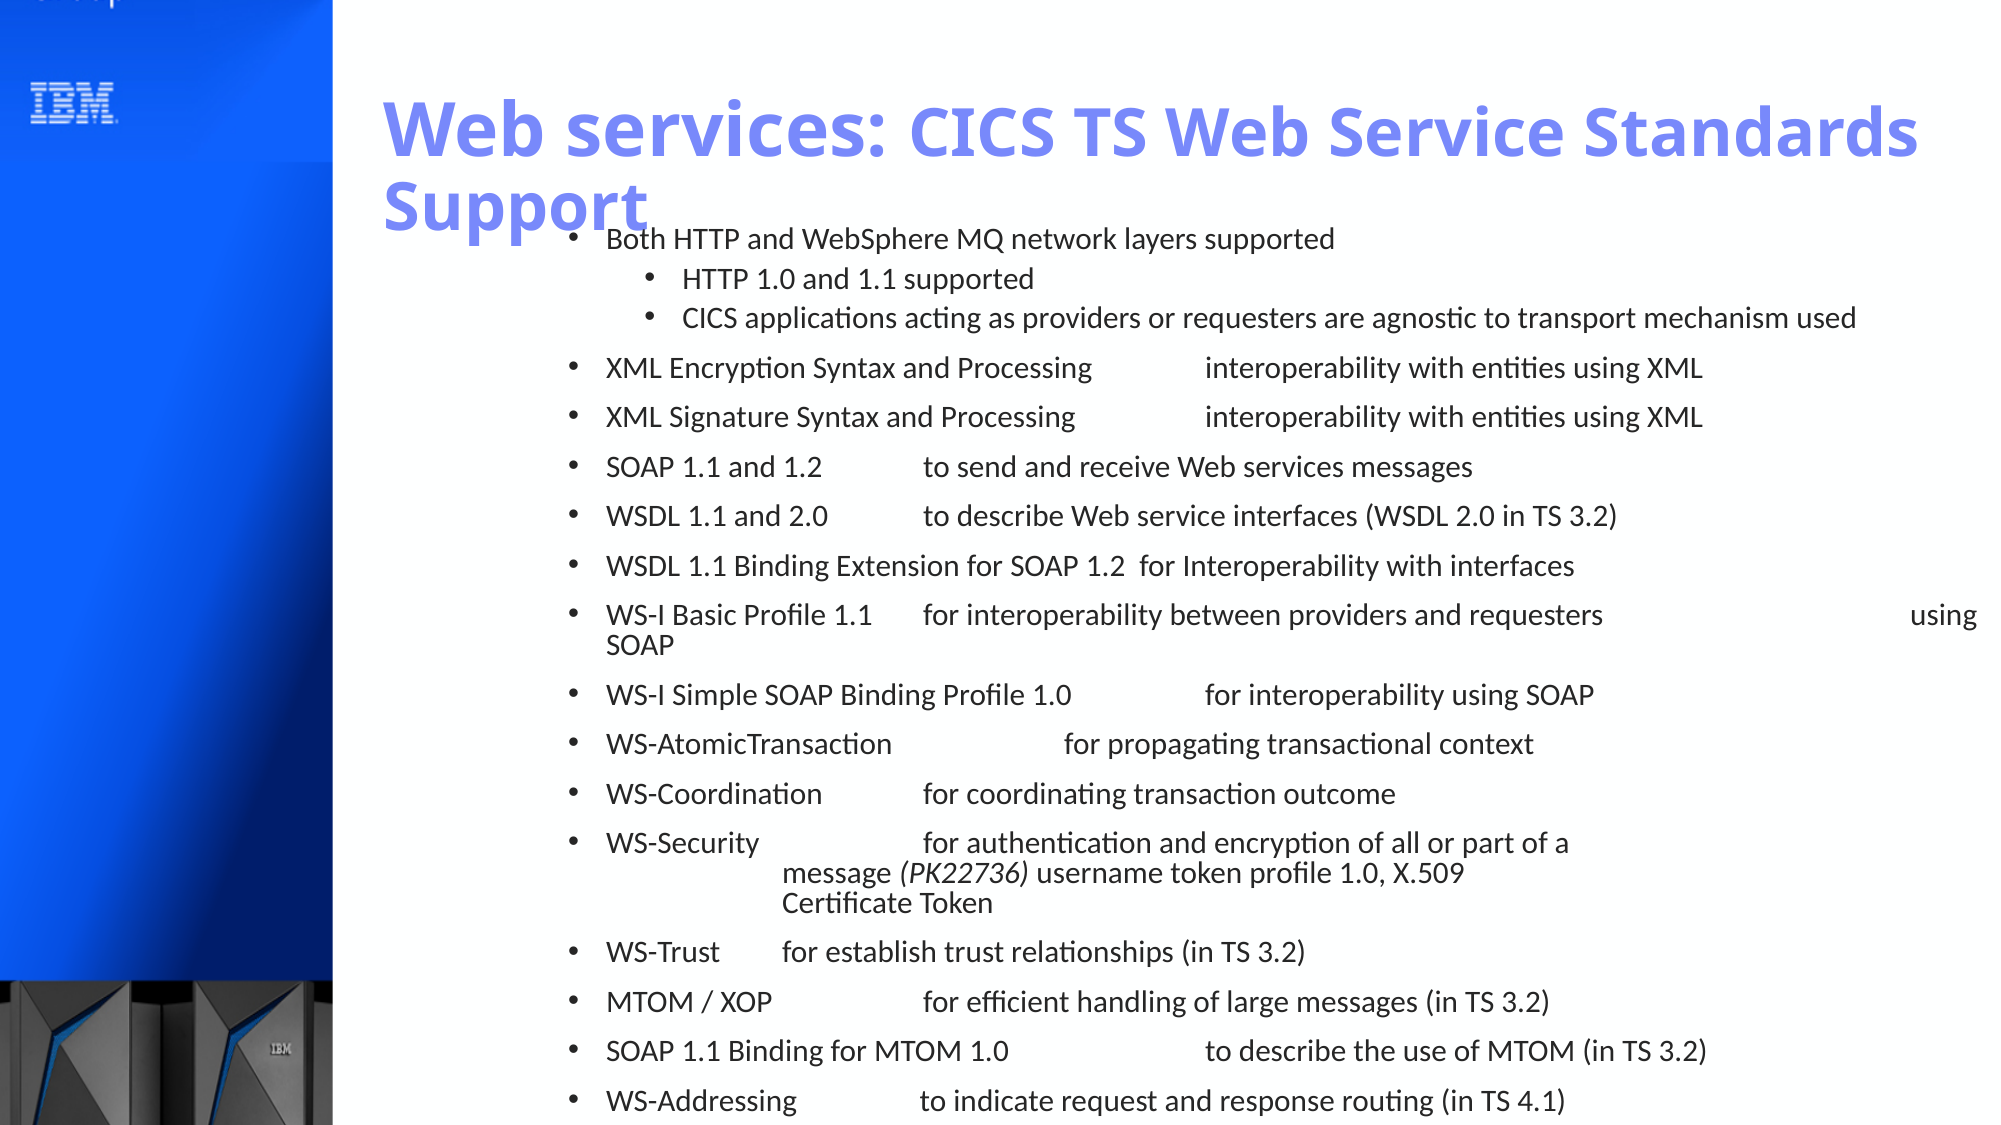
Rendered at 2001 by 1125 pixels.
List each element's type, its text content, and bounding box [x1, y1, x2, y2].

picture [0, 0, 333, 1125]
title Web services: CICS TS Web Service Standards Support [368, 59, 1944, 278]
list Both HTTP and WebSphere MQ network layers supported HTTP 1.0 and 1.1 supported CICS applications acting as providers or requesters are agnostic to transport mechanism used XML Encryption Syntax and Processing interoperability with entities using XML XML Signature Syntax and Processing interoperability with entities using XML SOAP 1.1 and 1.2 to send and receive Web services messages WSDL 1.1 and 2.0 to describe Web service interfaces (WSDL 2.0 in TS 3.2) WSDL 1.1 Binding Extension for SOAP 1.2 for Interoperability with interfaces WS-I Basic Profile 1.1 for interoperability between providers and requesters using SOAP WS-I Simple SOAP Binding Profile 1.0 for interoperability using SOAP WS-AtomicTransaction for propagating transactional context WS-Coordination for coordinating transaction outcome WS-Security for authentication and encryption of all or part of a message (PK22736) username token profile 1.0, X.509 Certificate Token WS-Trust for establish trust relationships (in TS 3.2) MTOM / XOP for efficient handling of large messages (in TS 3.2) SOAP 1.1 Binding for MTOM 1.0 to describe the use of MTOM (in TS 3.2) WS-Addressing to indicate request and response routing (in TS 4.1) [553, 217, 2000, 1125]
